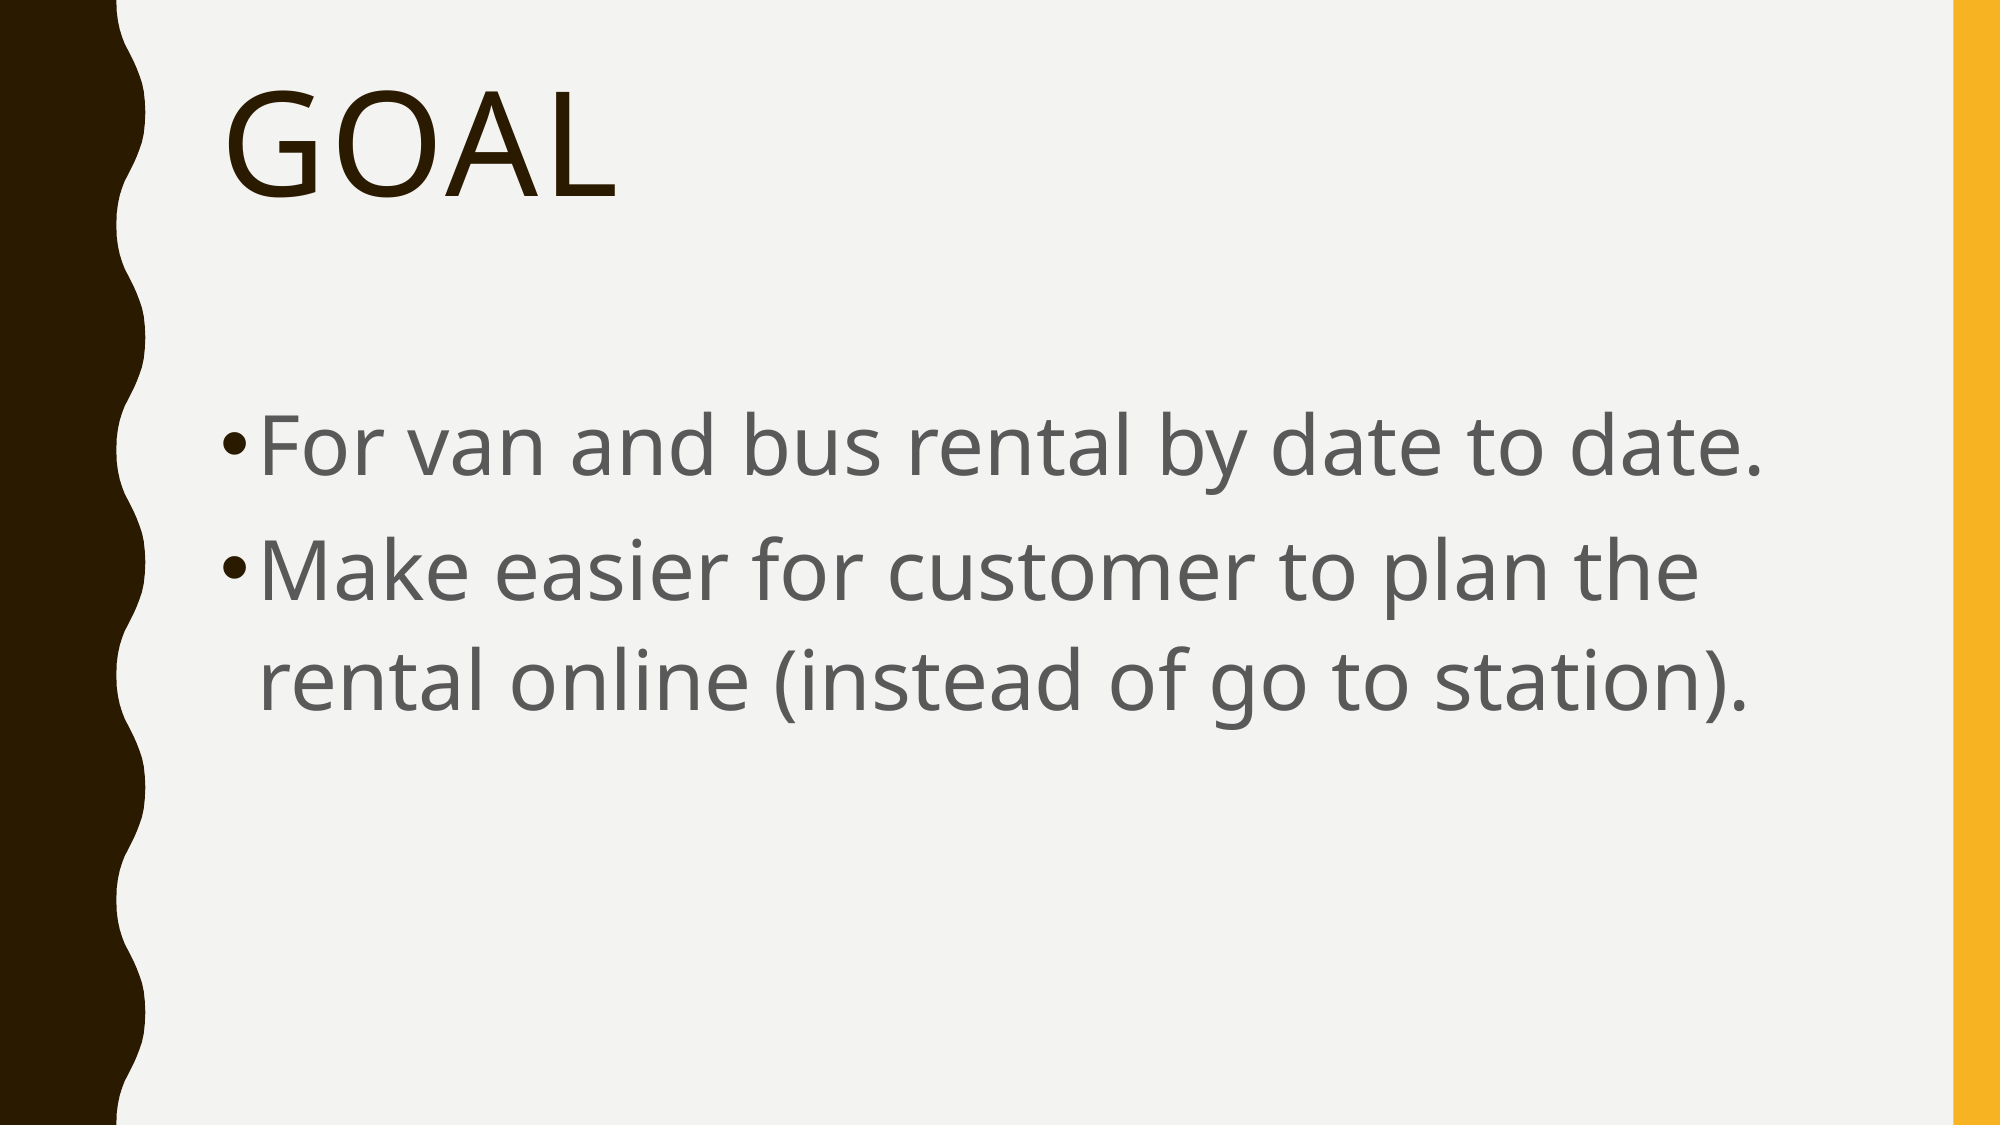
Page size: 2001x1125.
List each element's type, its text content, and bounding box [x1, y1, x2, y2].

list For van and bus rental by date to date. Make easier for customer to plan the rental online (instead of go to station). [205, 375, 1875, 965]
title GOAL [205, 62, 1875, 308]
